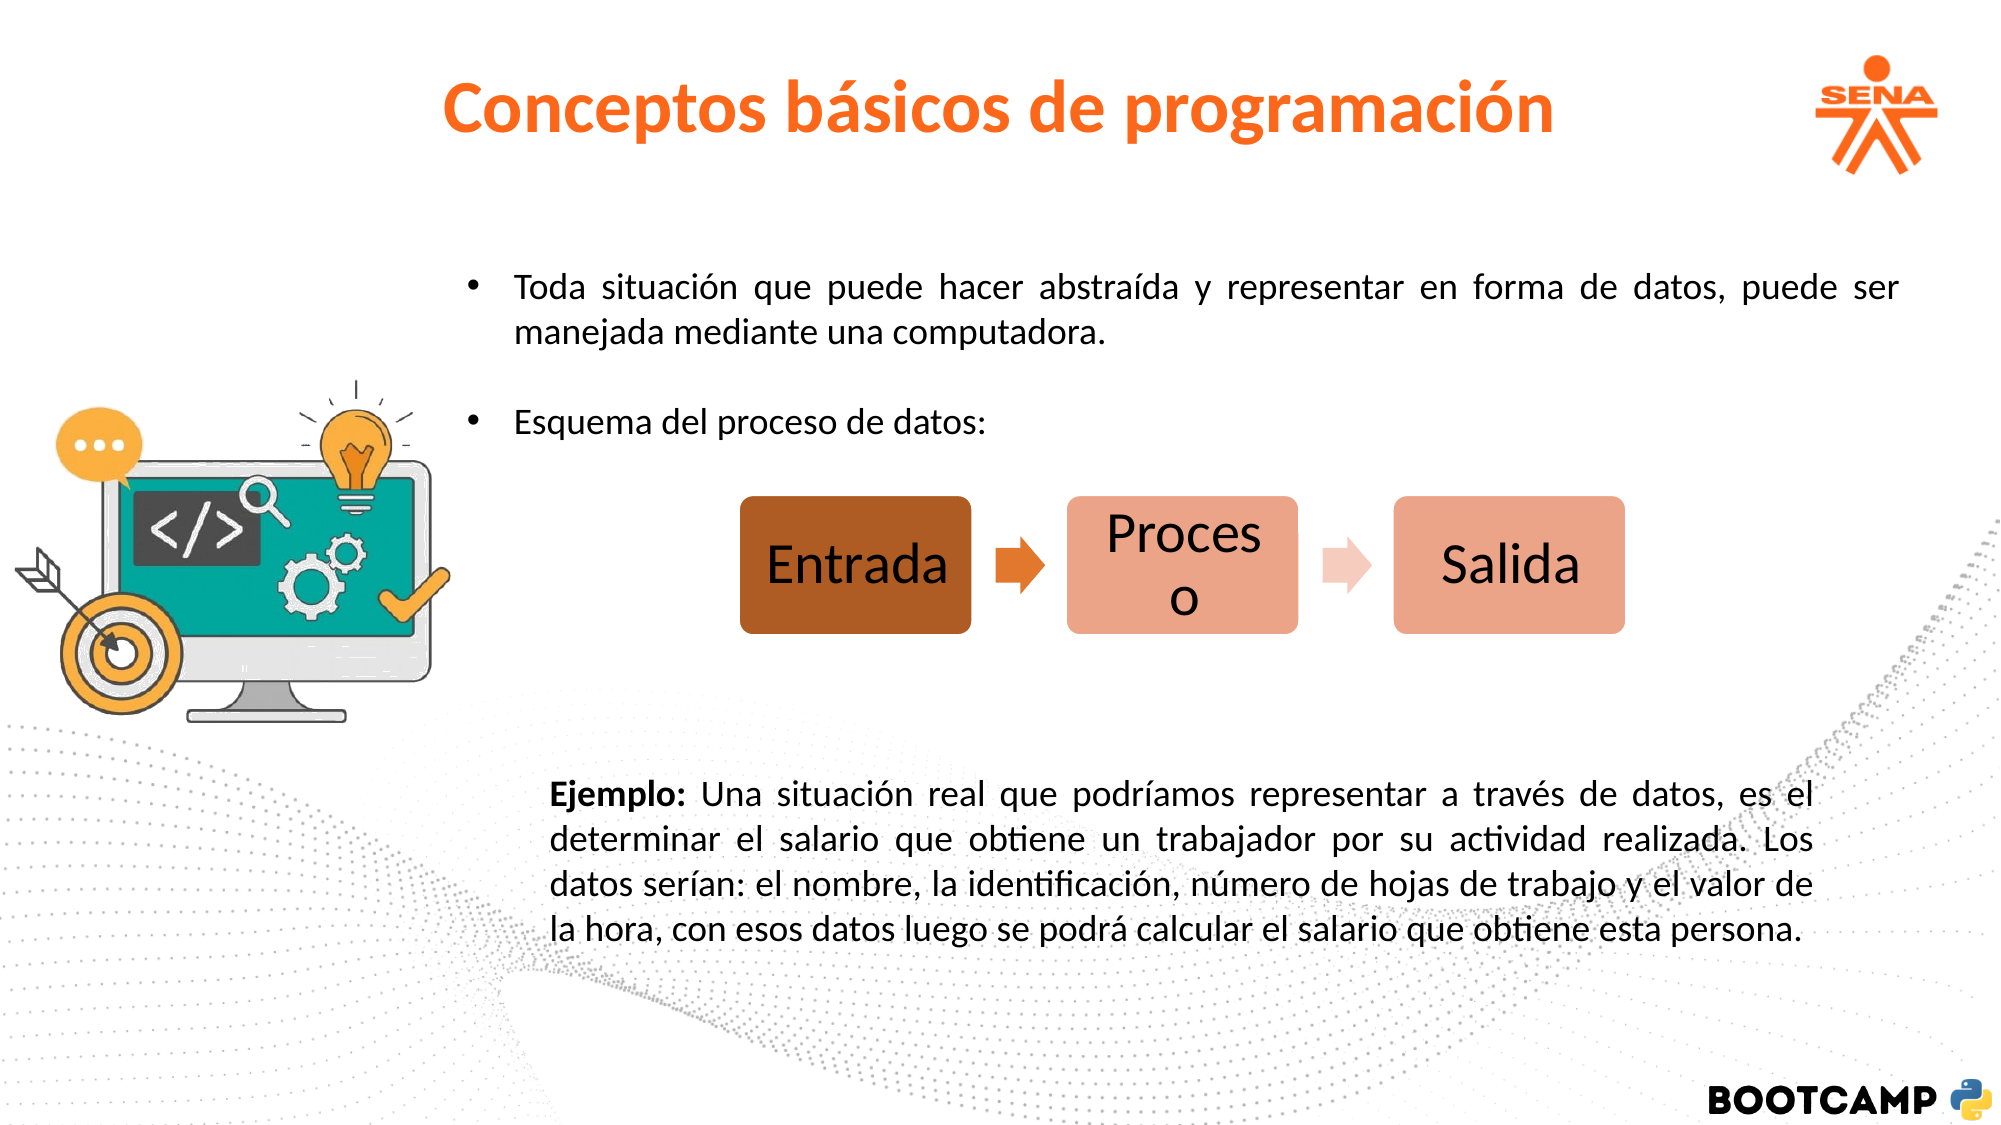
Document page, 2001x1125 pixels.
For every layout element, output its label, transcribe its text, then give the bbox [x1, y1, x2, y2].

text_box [738, 321, 1628, 809]
text_box Conceptos básicos de programación [609, 68, 1391, 138]
picture [0, 0, 2000, 1125]
text_box Ejemplo: Una situación real que podríamos representar a través de datos, es el determinar el salario que obtiene un trabajador por su actividad realizada. Los datos serían: el nombre, la identificación, número de hojas de trabajo y el valor de la hora, con esos datos luego se podrá calcular el salario que obtiene esta persona. [534, 761, 1831, 956]
text_box Toda situación que puede hacer abstraída y representar en forma de datos, puede ser manejada mediante una computadora. Esquema del proceso de datos: [452, 254, 1916, 449]
